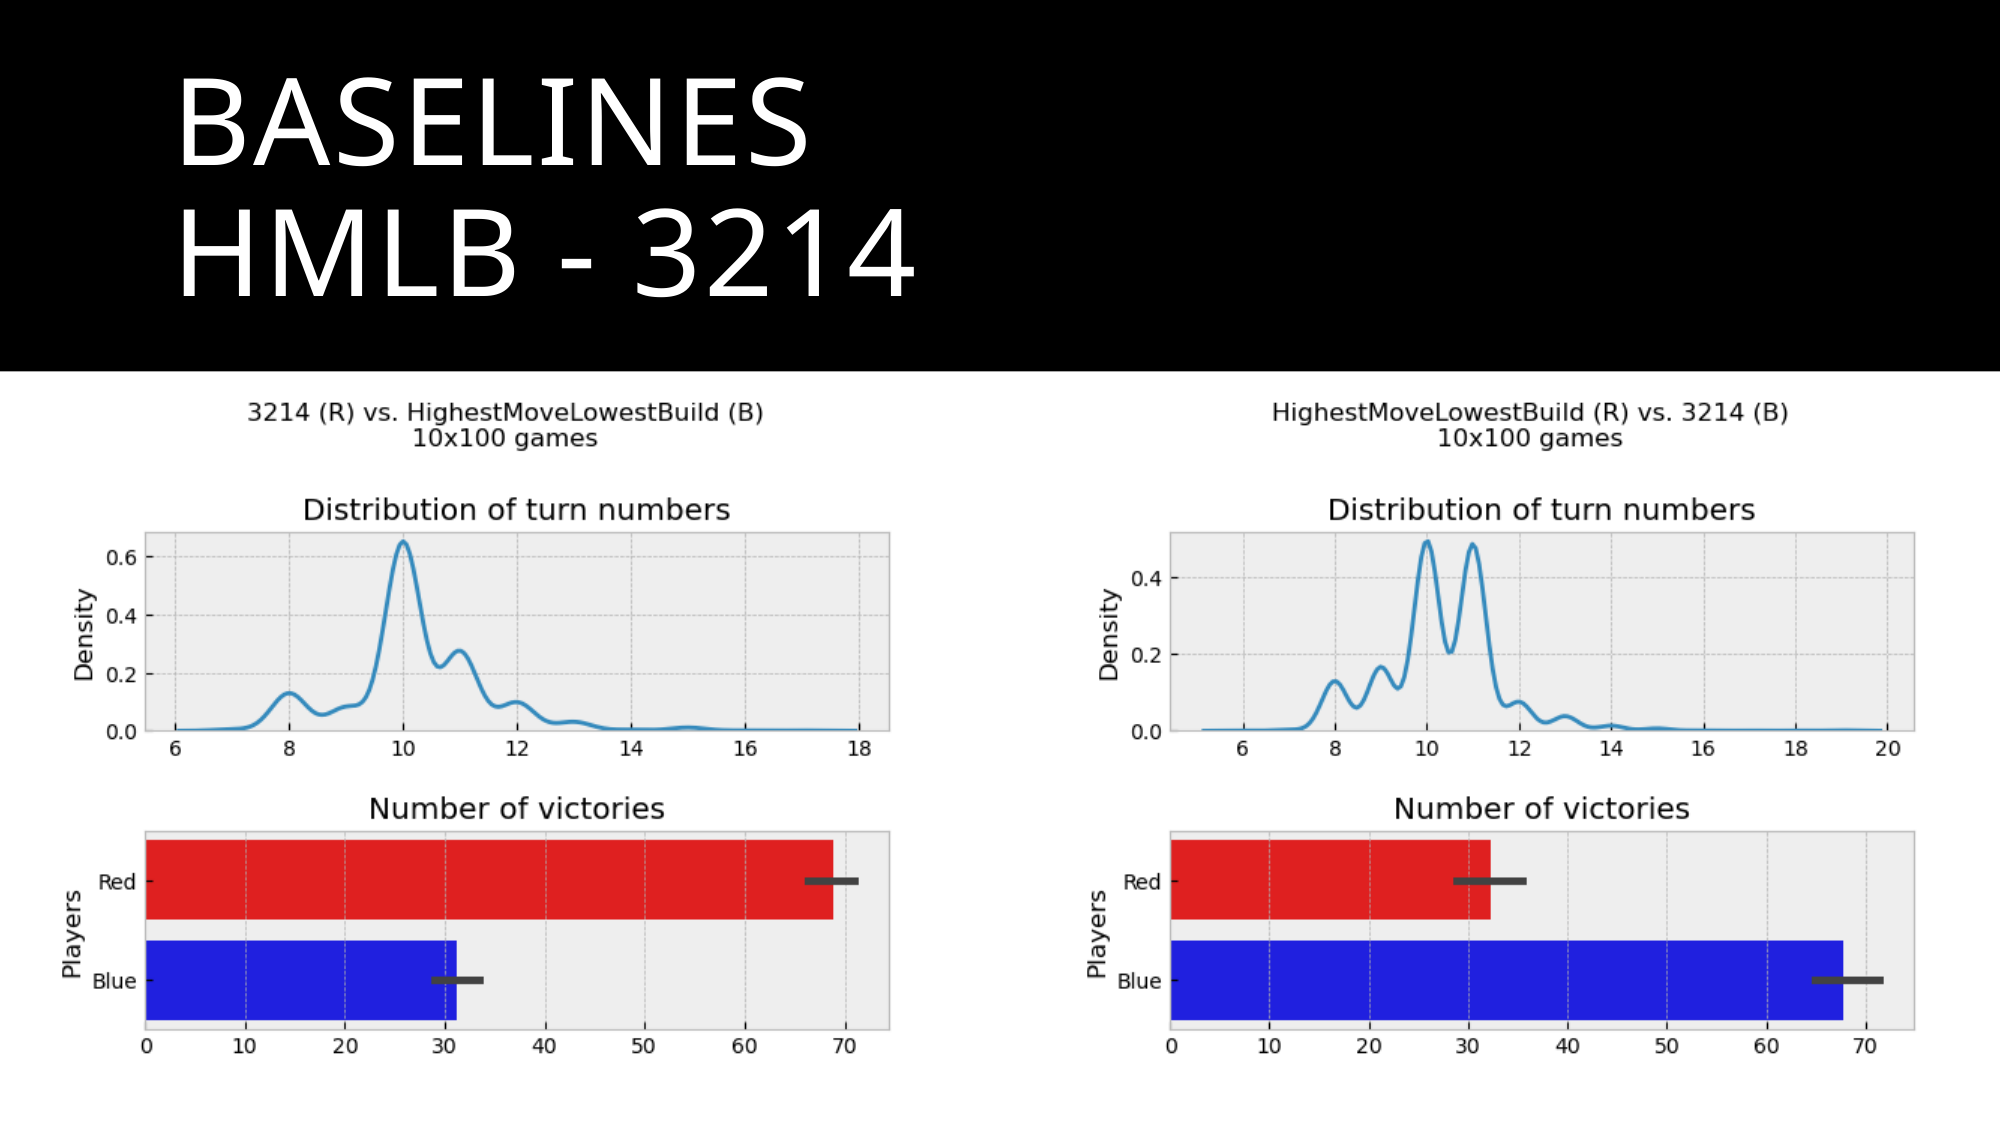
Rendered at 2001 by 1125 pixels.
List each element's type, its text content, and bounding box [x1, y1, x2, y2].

picture [45, 388, 904, 1073]
title Baselines hmlb - 3214 [157, 52, 1842, 332]
picture [1070, 388, 1930, 1073]
